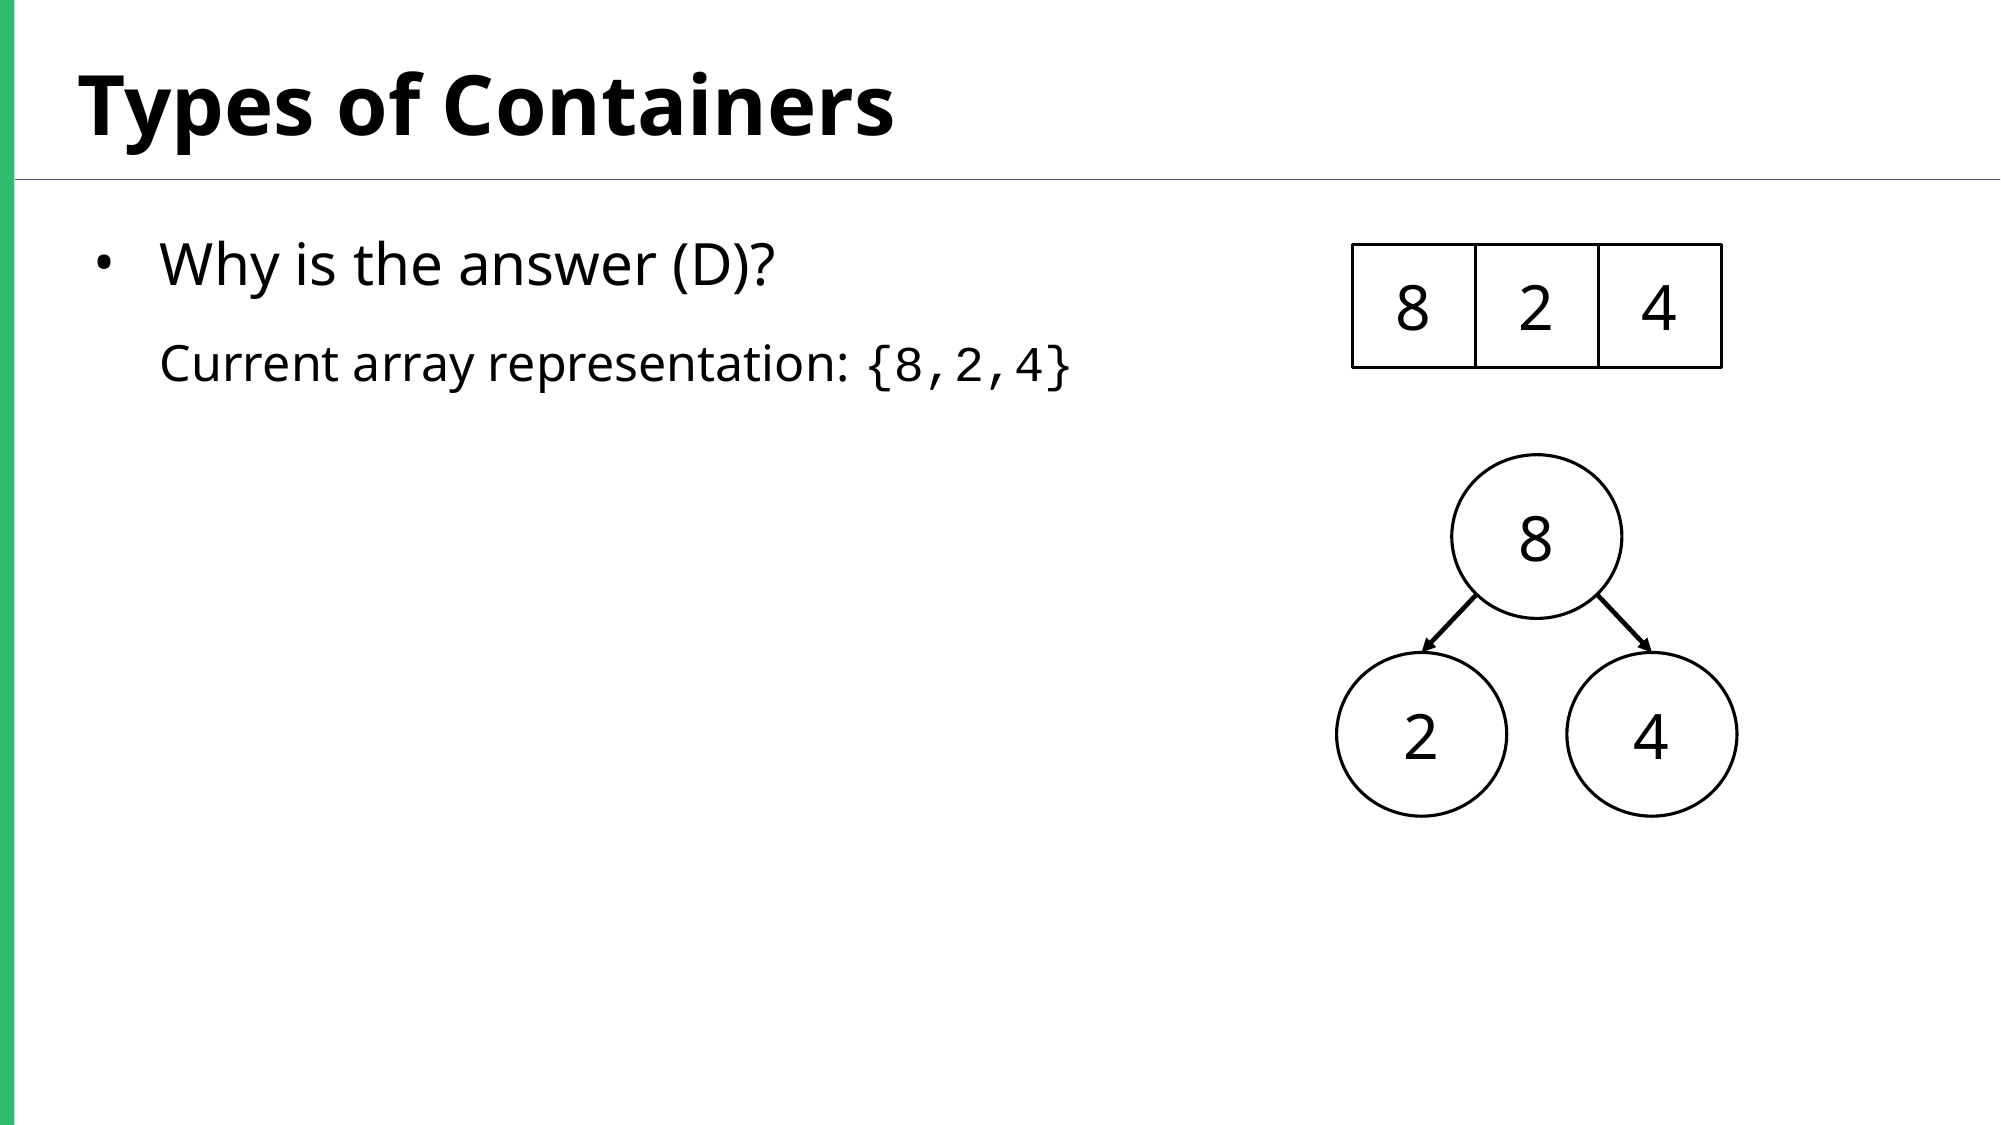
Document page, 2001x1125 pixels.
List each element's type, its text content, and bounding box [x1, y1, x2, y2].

text_box 2 [1336, 652, 1507, 817]
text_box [1421, 594, 1477, 653]
list Why is the answer (D)? Current array representation: {8,2,4} [69, 219, 1117, 1097]
text_box 4 [1566, 652, 1737, 817]
text_box 8 [1352, 244, 1476, 368]
text_box 2 [1476, 244, 1598, 368]
text_box Types of Containers [62, 36, 1922, 219]
text_box 4 [1598, 244, 1722, 368]
text_box 8 [1451, 454, 1622, 619]
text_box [1596, 594, 1653, 653]
